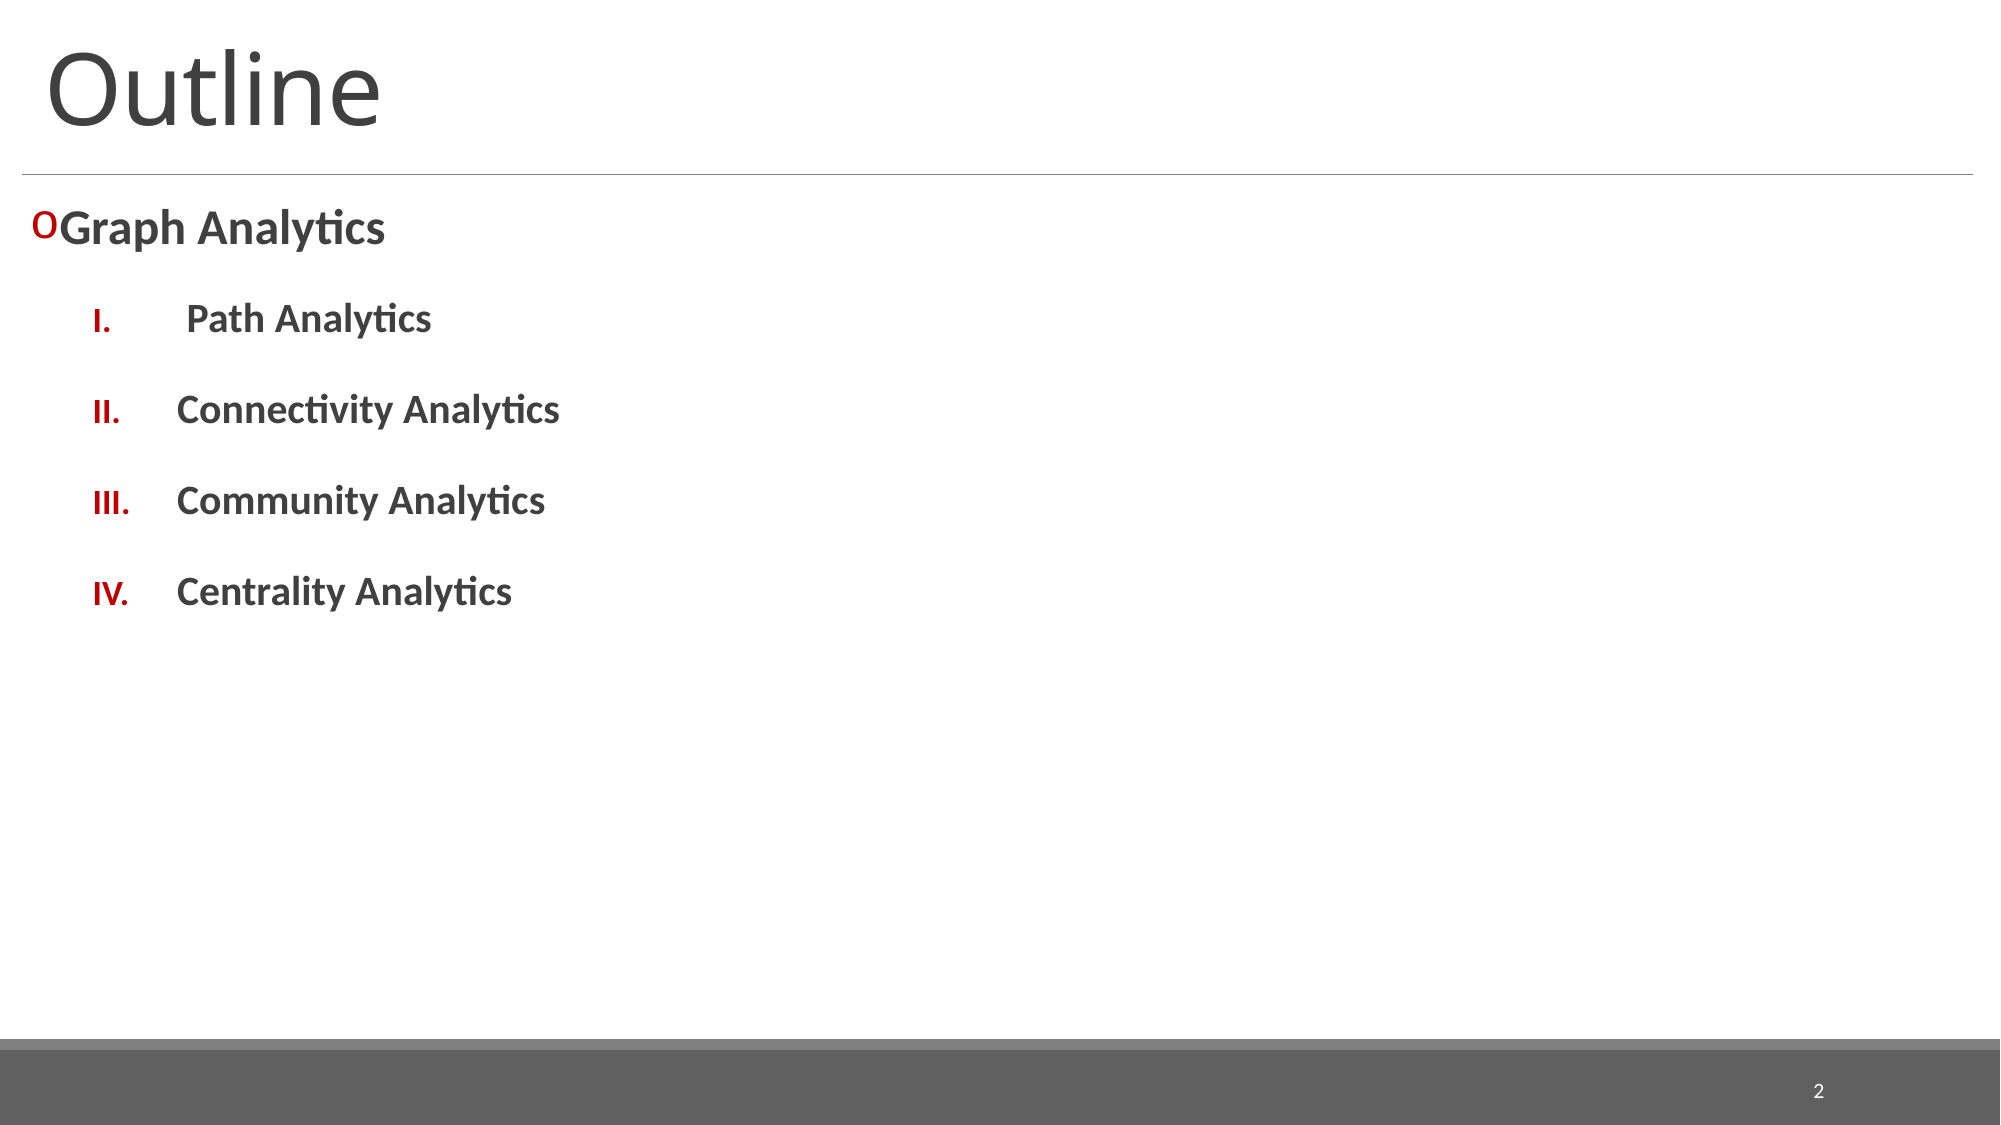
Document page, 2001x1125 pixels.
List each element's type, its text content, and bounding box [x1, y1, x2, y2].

slide_number 2 [1624, 1059, 1840, 1120]
list Graph Analytics Path Analytics Connectivity Analytics Community Analytics Centrality Analytics [29, 193, 1969, 1030]
title Outline [29, 22, 1969, 154]
